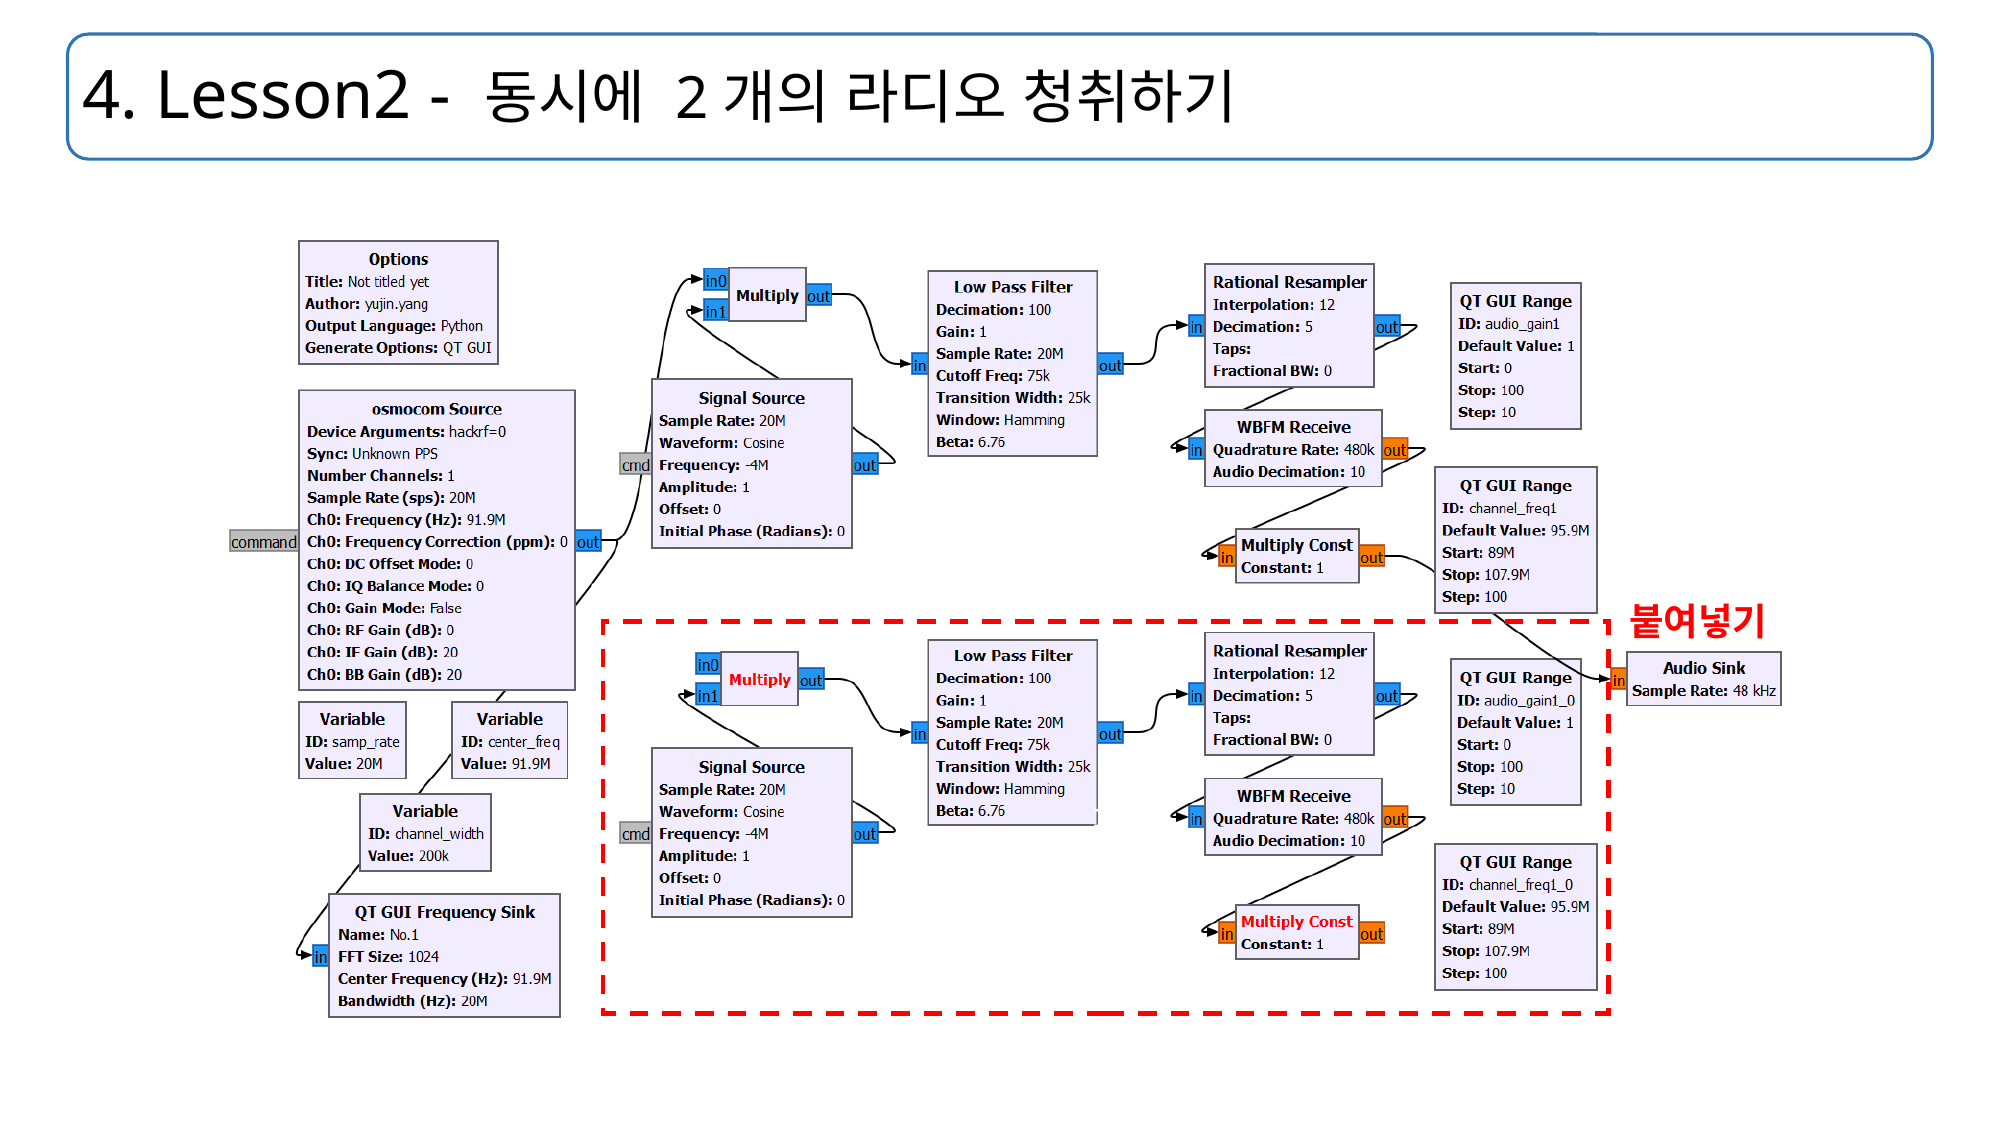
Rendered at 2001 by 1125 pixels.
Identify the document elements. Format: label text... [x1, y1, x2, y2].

picture [183, 220, 1817, 1045]
title 4. Lesson2 - 동시에 2개의 라디오 청취하기 [67, 34, 1933, 160]
